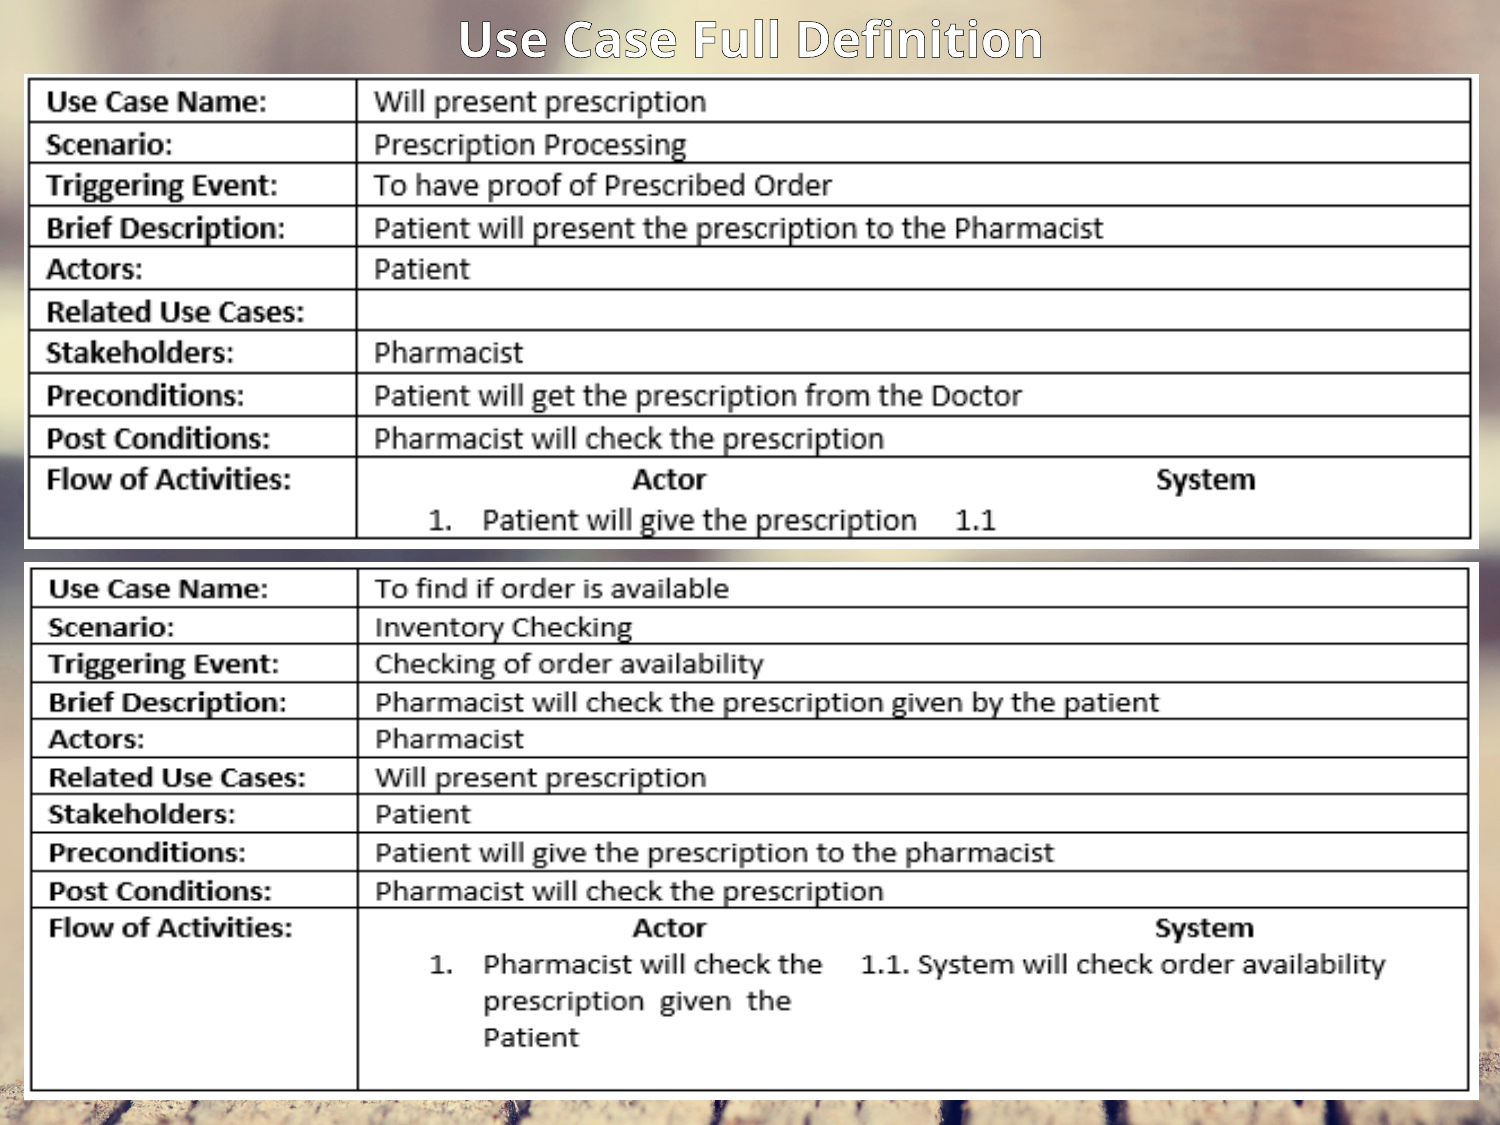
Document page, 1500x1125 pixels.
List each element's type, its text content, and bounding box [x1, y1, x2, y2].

picture [0, 0, 1500, 1125]
text_box Use Case Full Definition [441, 0, 1060, 73]
